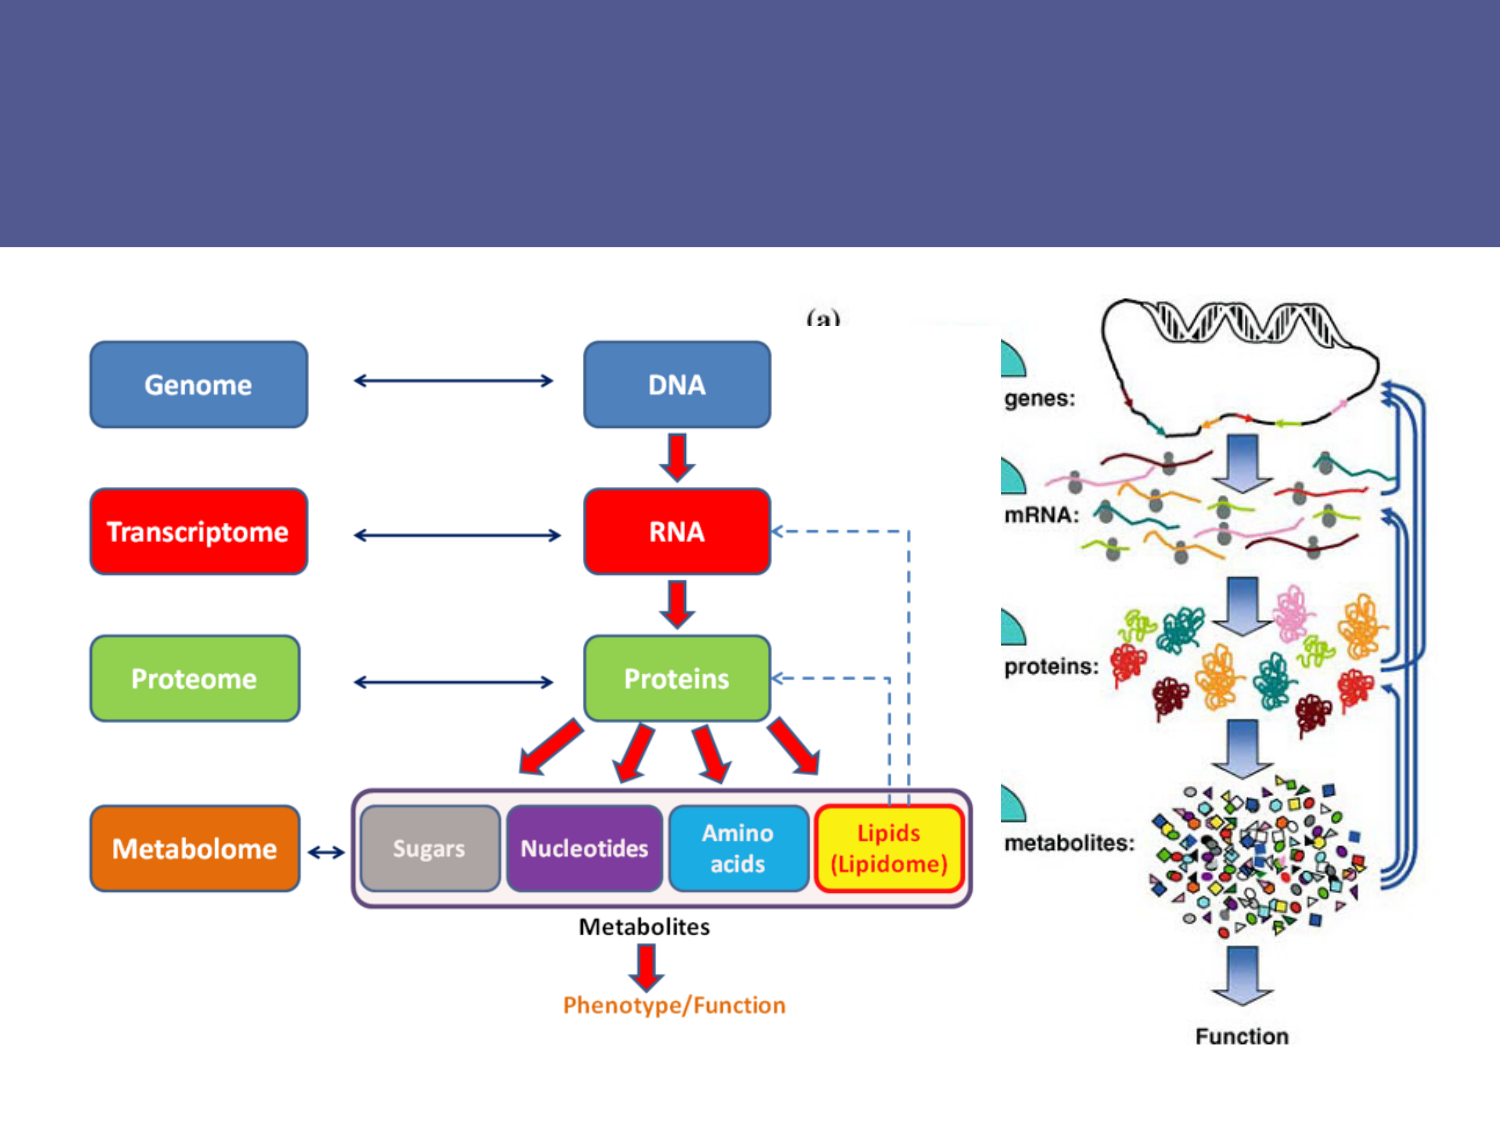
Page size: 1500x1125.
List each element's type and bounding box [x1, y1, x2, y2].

picture [74, 326, 1002, 1022]
list [762, 294, 1438, 1055]
